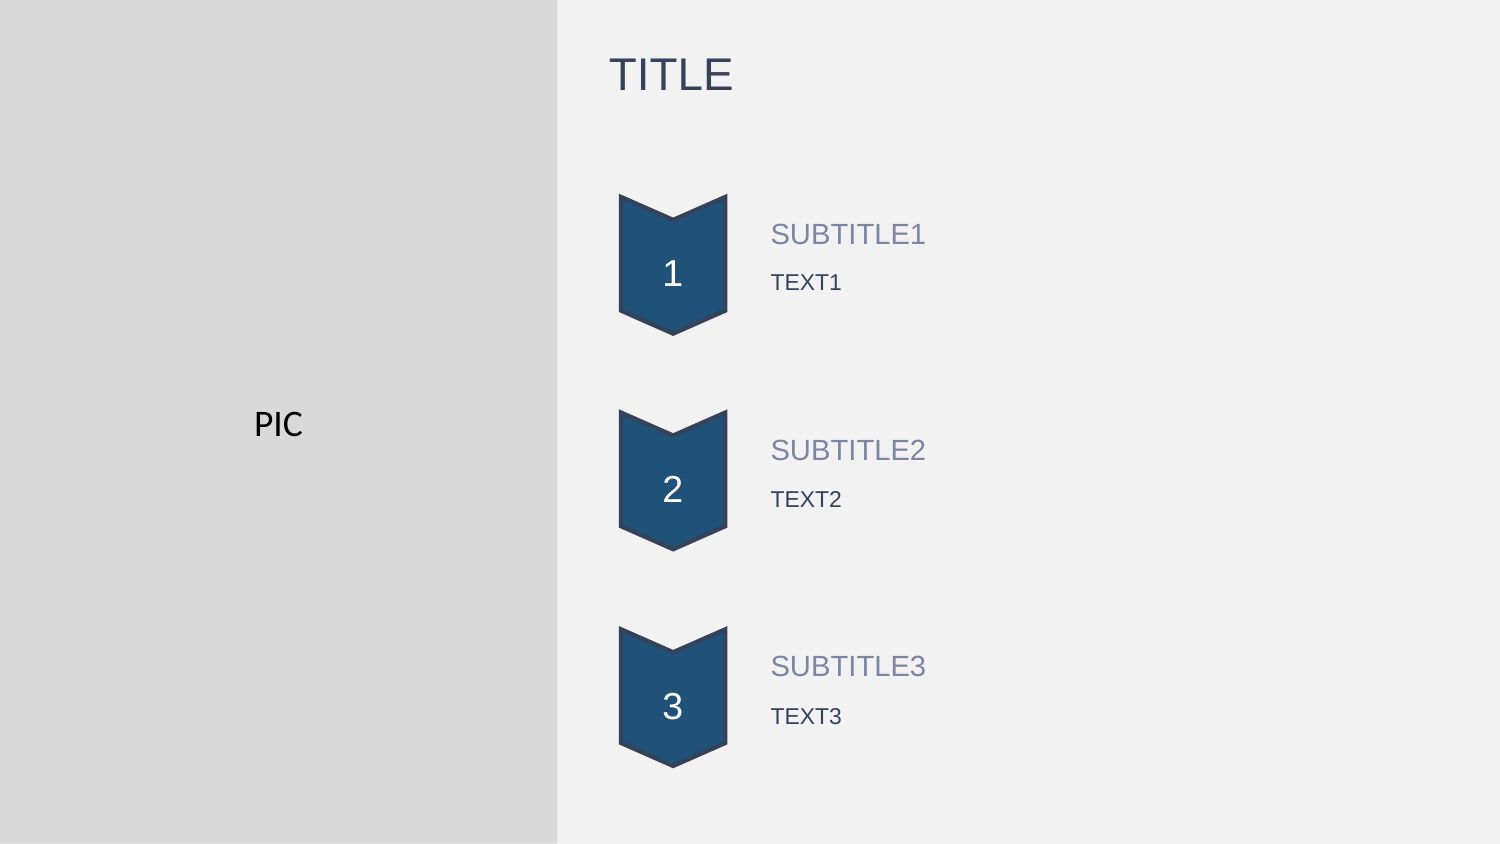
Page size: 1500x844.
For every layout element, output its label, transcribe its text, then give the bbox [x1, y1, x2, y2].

text_box SUBTITLE3 [755, 599, 1457, 691]
text_box [618, 626, 728, 769]
text_box [618, 409, 728, 552]
text_box 3 [642, 674, 703, 735]
text_box PIC [0, 0, 559, 844]
text_box SUBTITLE1 [755, 168, 1457, 258]
text_box TITLE [594, 37, 1463, 168]
text_box TEXT2 [755, 477, 1457, 562]
text_box [618, 193, 728, 336]
text_box 2 [642, 457, 703, 518]
text_box 1 [642, 242, 703, 302]
text_box TEXT3 [755, 693, 1457, 779]
text_box SUBTITLE2 [755, 383, 1457, 474]
text_box TEXT1 [755, 260, 1457, 345]
